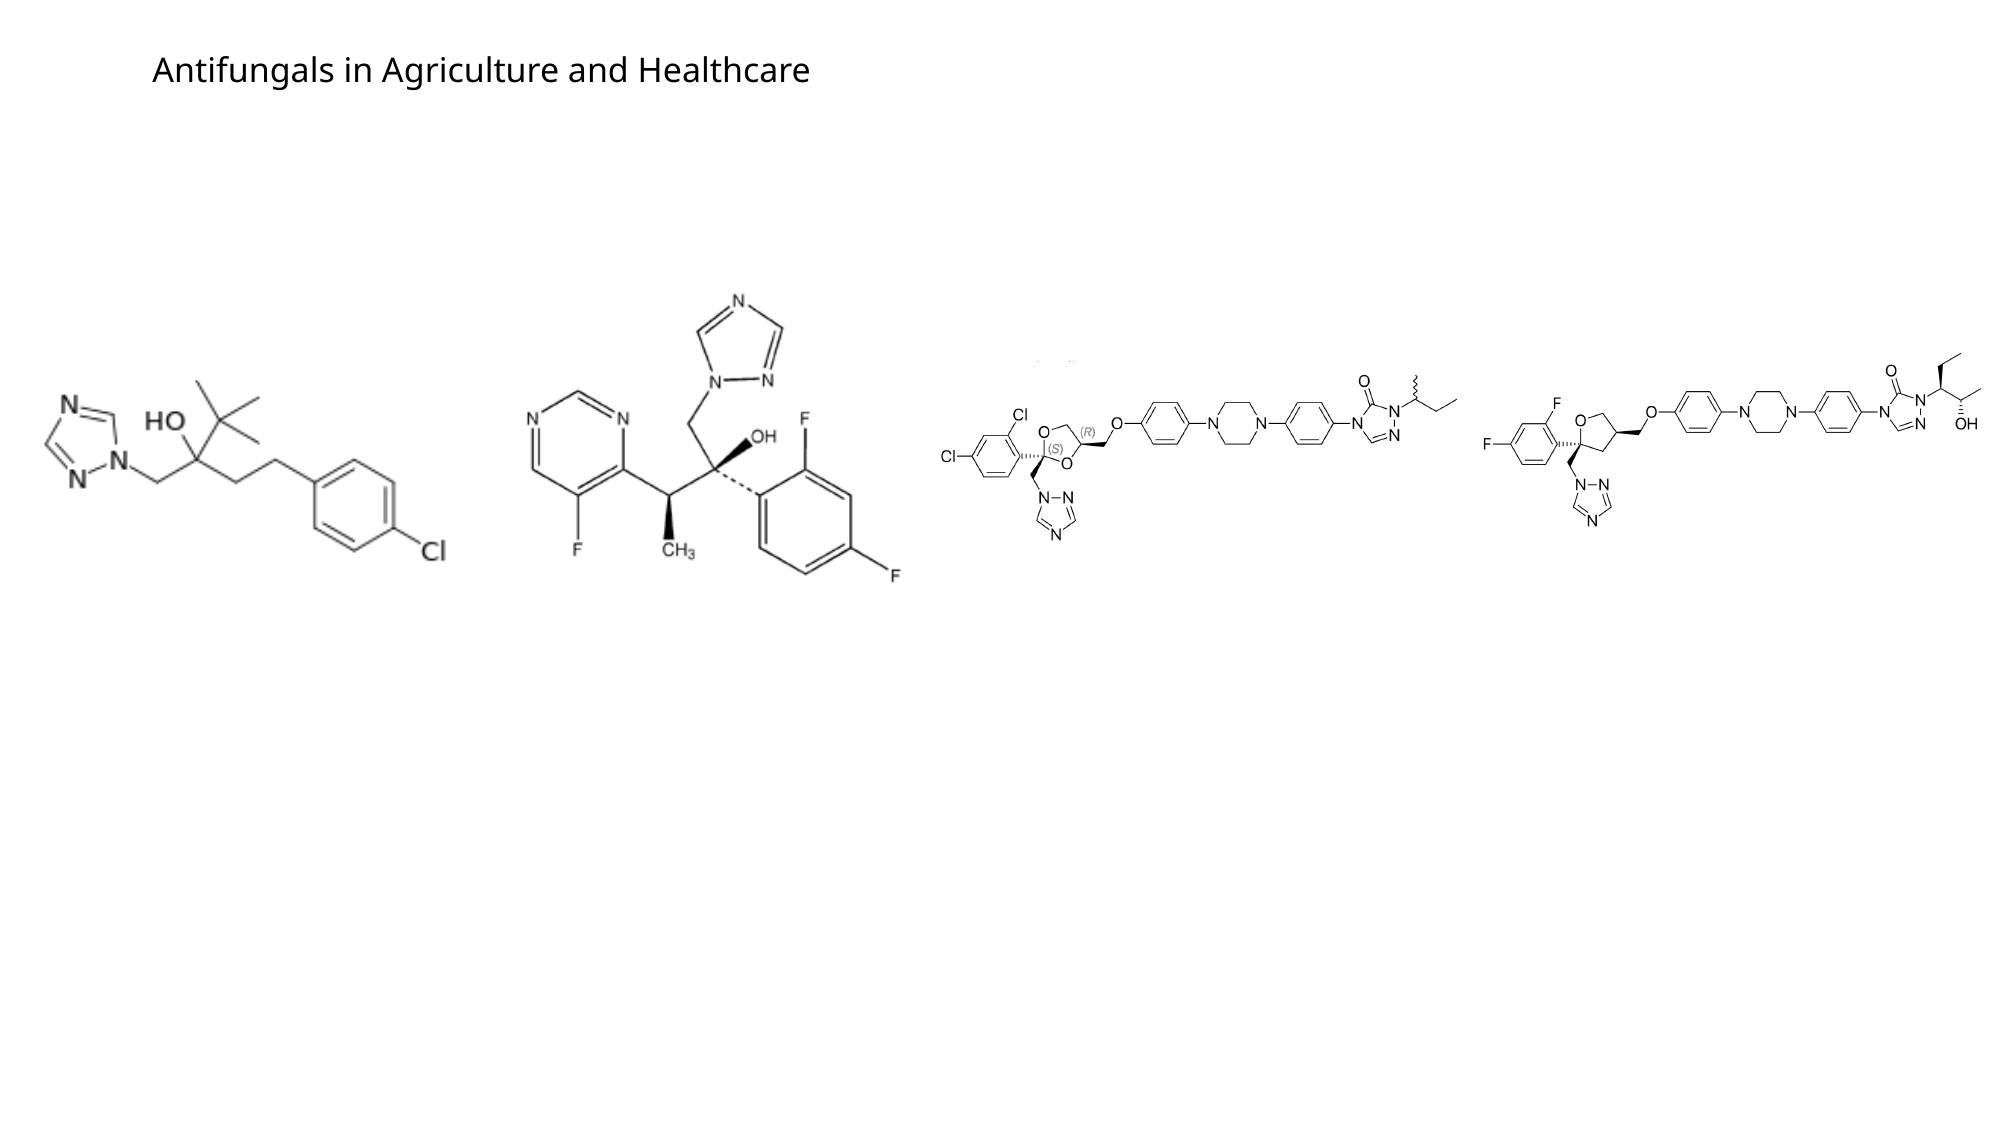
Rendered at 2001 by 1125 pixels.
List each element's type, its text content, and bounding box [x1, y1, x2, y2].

picture [34, 354, 448, 584]
title Antifungals in Agriculture and Healthcare [137, 45, 1863, 98]
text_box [935, 361, 1463, 546]
picture [1478, 347, 1987, 532]
picture [496, 265, 921, 602]
